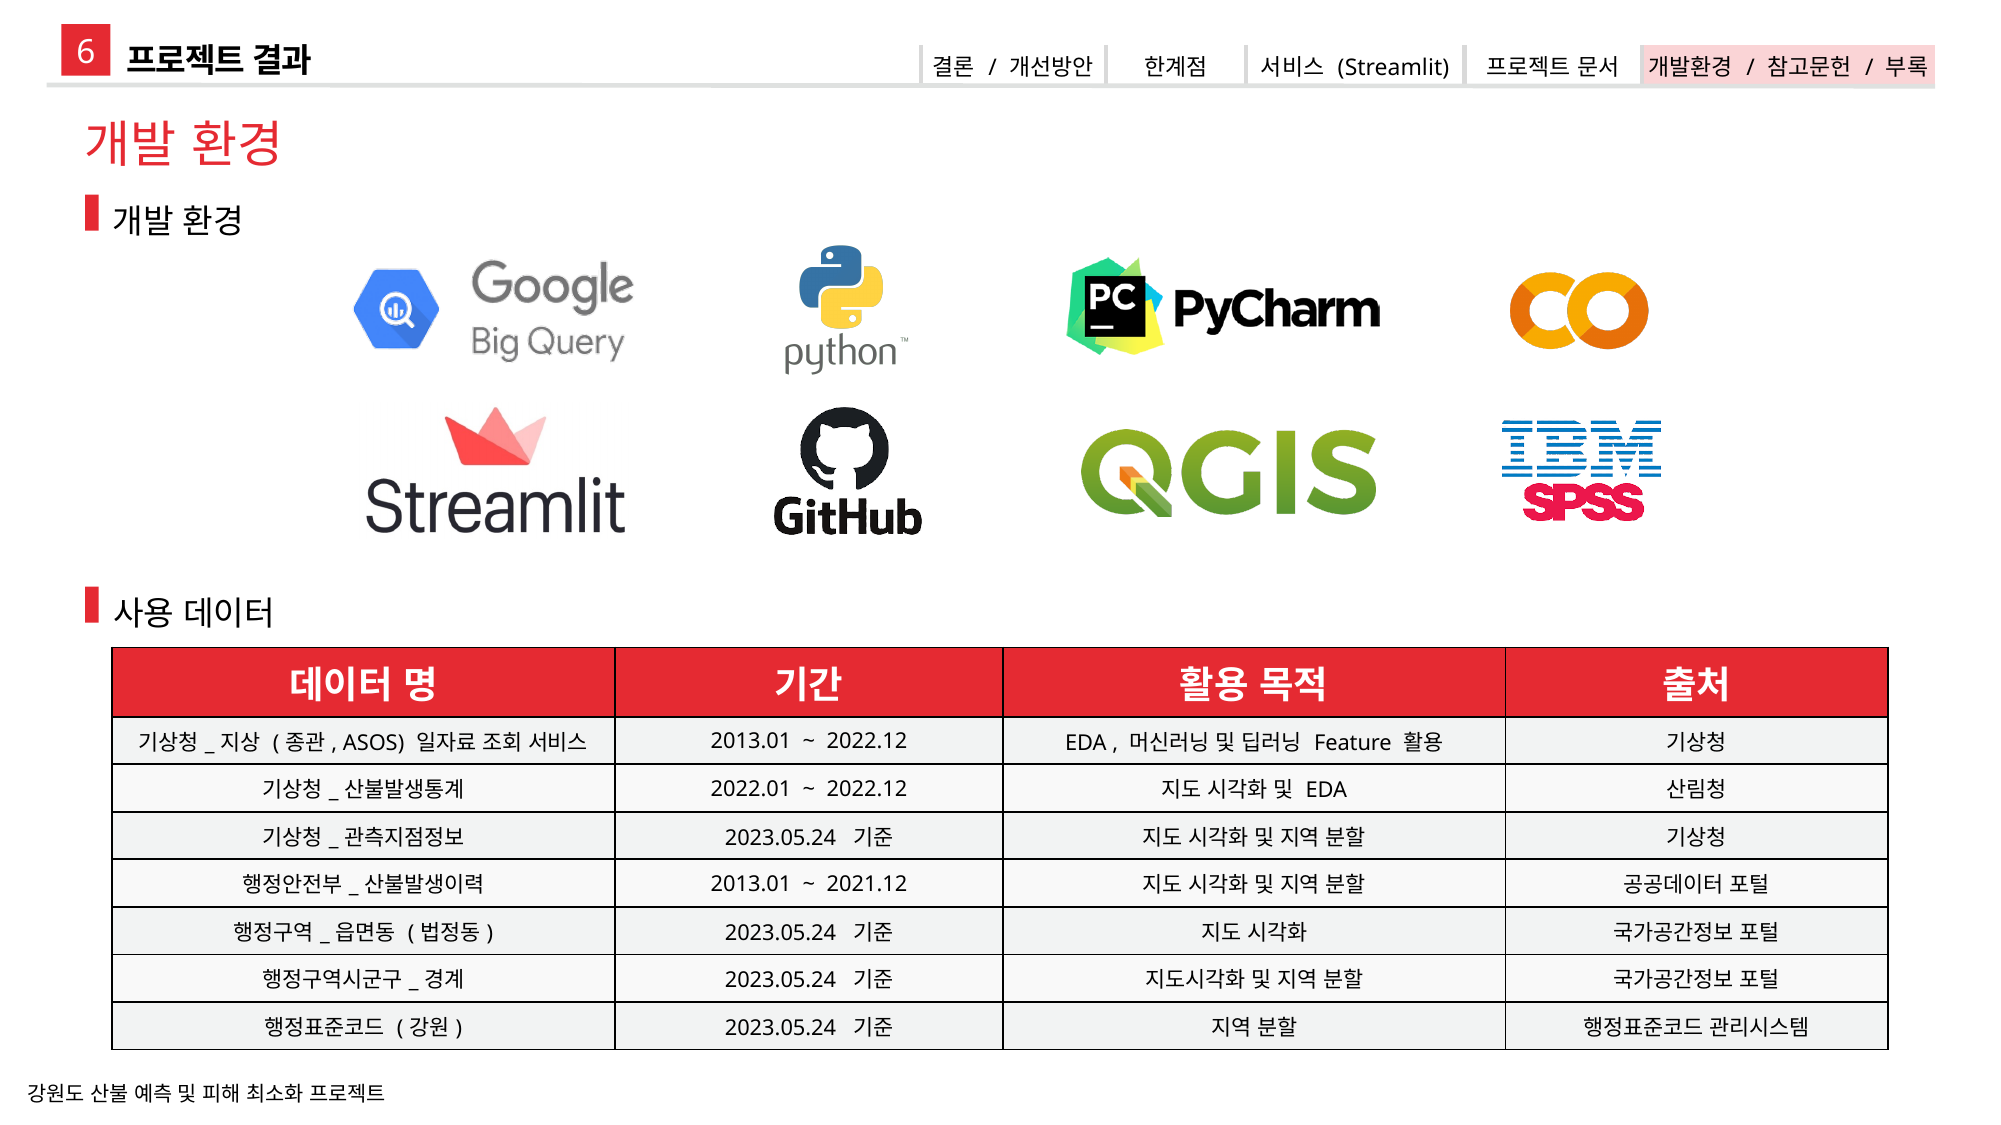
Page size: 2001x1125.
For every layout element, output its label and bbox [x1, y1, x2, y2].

text_box [84, 112, 468, 248]
table_cell [1004, 765, 1505, 811]
table_cell [616, 955, 1002, 1001]
table_cell [1004, 860, 1505, 906]
table_header [616, 648, 1002, 716]
table_header [1248, 45, 1462, 83]
table_cell [616, 813, 1002, 858]
table_header [1506, 648, 1887, 716]
picture [1463, 402, 1699, 539]
table_cell [1004, 908, 1505, 954]
table_cell [616, 908, 1002, 954]
table_cell [1506, 955, 1887, 1001]
table_cell [616, 765, 1002, 811]
table_cell [113, 765, 614, 811]
text_box [84, 564, 290, 640]
table_cell [113, 908, 614, 954]
picture [769, 402, 927, 539]
picture [328, 245, 666, 377]
picture [1081, 429, 1376, 517]
picture [723, 244, 959, 377]
table_cell [1004, 955, 1505, 1001]
table_header [113, 648, 614, 716]
picture [358, 402, 632, 539]
table_cell [1506, 718, 1887, 763]
table_header [1467, 45, 1640, 83]
table_cell [113, 718, 614, 763]
table_header [1108, 45, 1244, 83]
picture [1465, 244, 1693, 377]
table_header [1004, 648, 1505, 716]
table_cell [113, 860, 614, 906]
table_cell [1004, 813, 1505, 858]
table_cell [1004, 1003, 1505, 1049]
table_cell [1506, 765, 1887, 811]
table_cell [1506, 813, 1887, 858]
table_cell [1506, 1003, 1887, 1049]
table_cell [1506, 860, 1887, 906]
table_cell [616, 718, 1002, 763]
table_cell [616, 860, 1002, 906]
table_cell [616, 1003, 1002, 1049]
text_box [27, 1081, 386, 1107]
table_cell [113, 813, 614, 858]
table_header [923, 45, 1104, 83]
table_cell [1004, 718, 1505, 763]
picture [1059, 244, 1383, 377]
table_header [1644, 45, 1935, 83]
text_box [61, 24, 314, 79]
table_cell [1506, 908, 1887, 954]
table_cell [113, 1003, 614, 1049]
table_cell [113, 955, 614, 1001]
